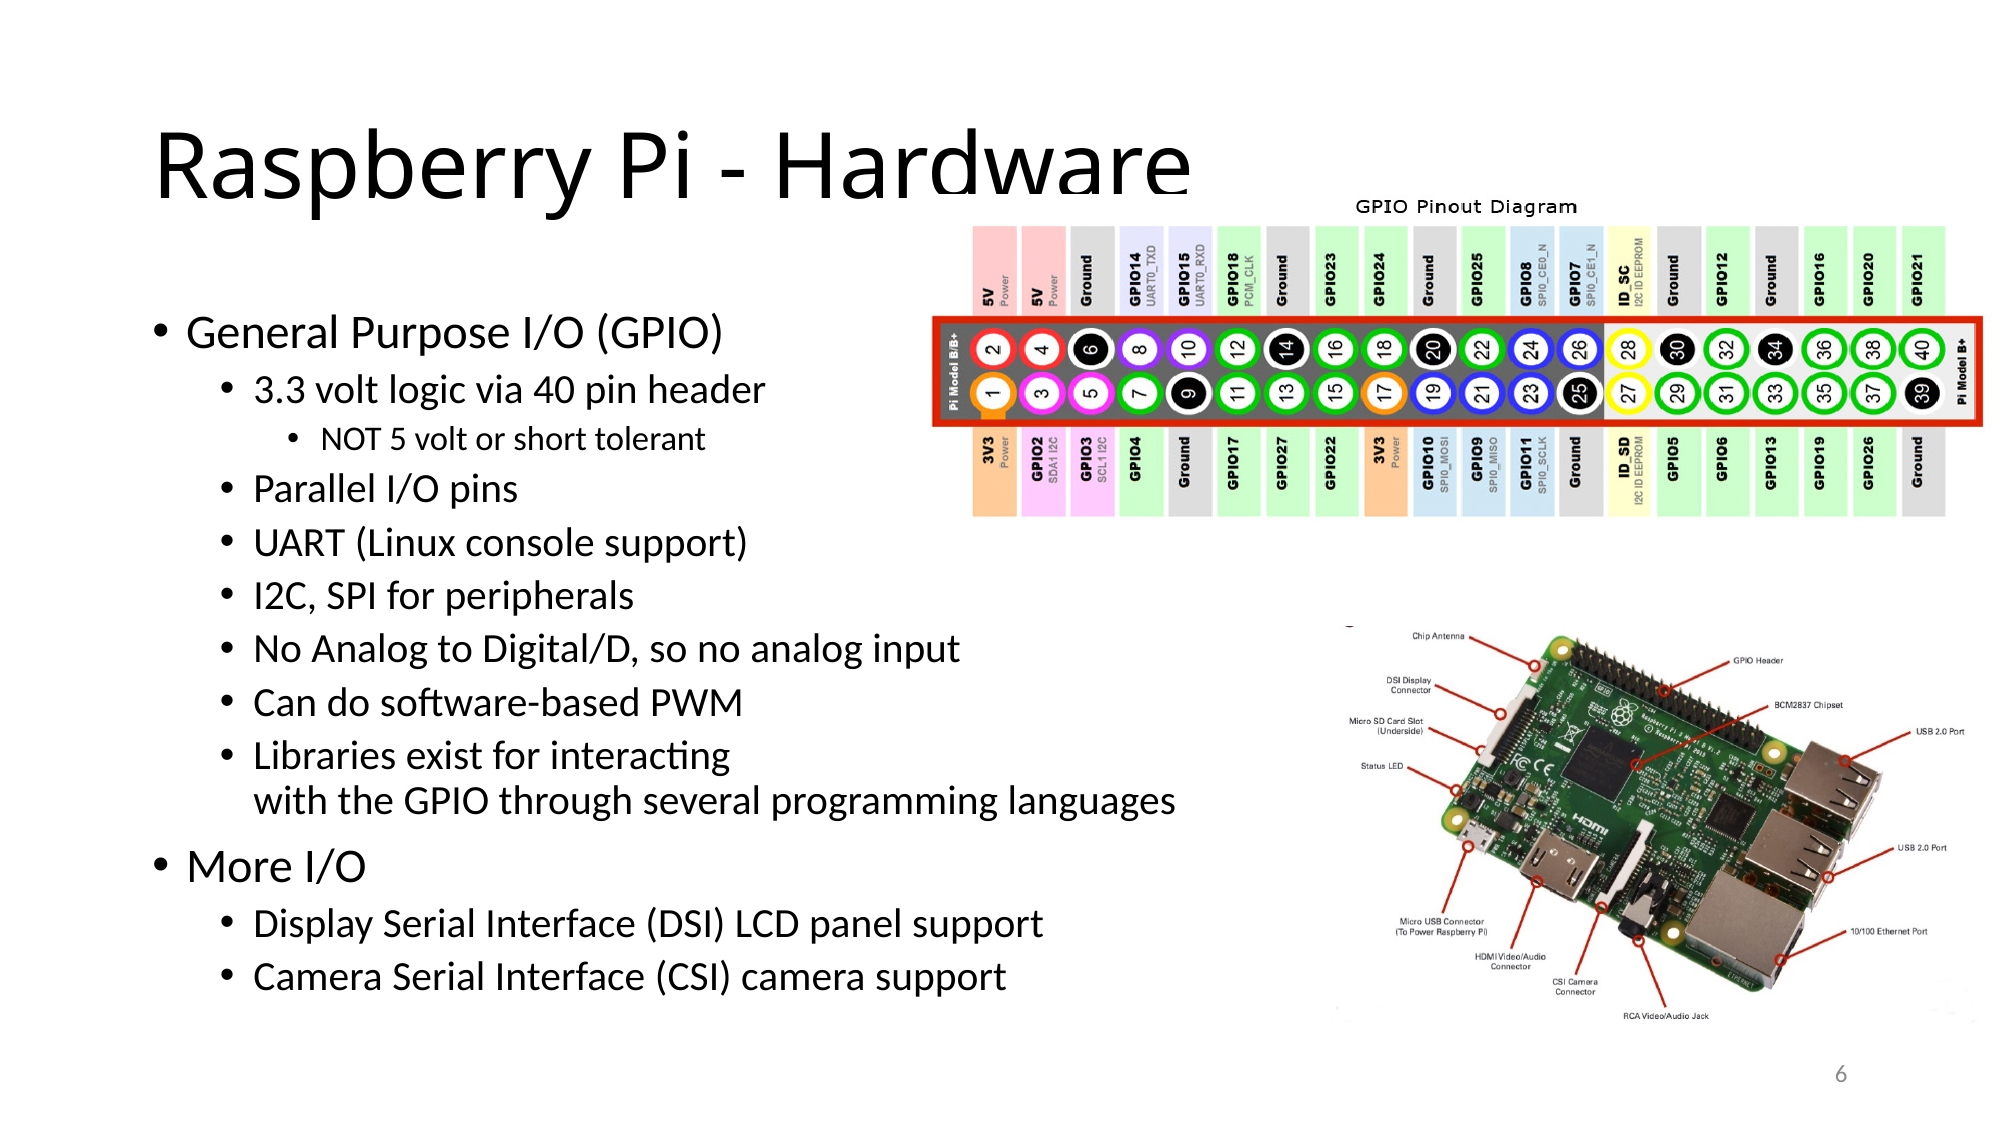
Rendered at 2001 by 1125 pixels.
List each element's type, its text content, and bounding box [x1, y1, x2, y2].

picture [1322, 626, 1981, 1026]
title Raspberry Pi - Hardware [137, 59, 1863, 278]
picture [913, 194, 2000, 525]
slide_number 6 [1412, 1042, 1863, 1103]
list General Purpose I/O (GPIO) 3.3 volt logic via 40 pin header NOT 5 volt or short tolerant Parallel I/O pins UART (Linux console support) I2C, SPI for peripherals No Analog to Digital/D, so no analog input Can do software-based PWM Libraries exist for interacting with the GPIO through several programming languages More I/O Display Serial Interface (DSI) LCD panel support Camera Serial Interface (CSI) camera support [137, 299, 1863, 1014]
